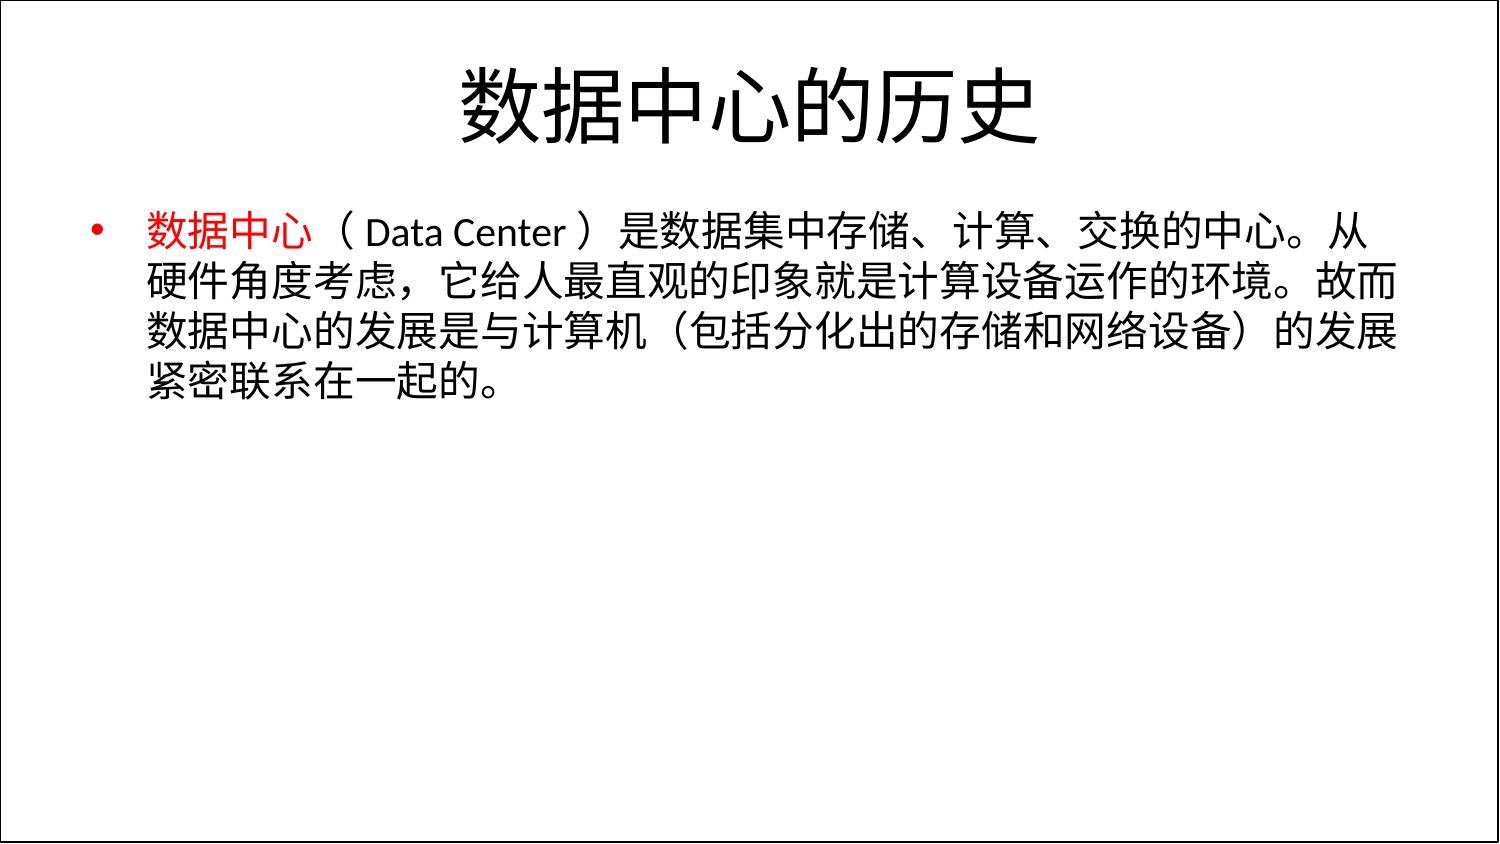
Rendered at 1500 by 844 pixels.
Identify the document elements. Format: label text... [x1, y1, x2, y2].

list 数据中心（Data Center）是数据集中存储、计算、交换的中心。从硬件角度考虑，它给人最直观的印象就是计算设备运作的环境。故而数据中心的发展是与计算机（包括分化出的存储和网络设备）的发展紧密联系在一起的。 [75, 196, 1425, 754]
title 数据中心的历史 [75, 33, 1425, 175]
